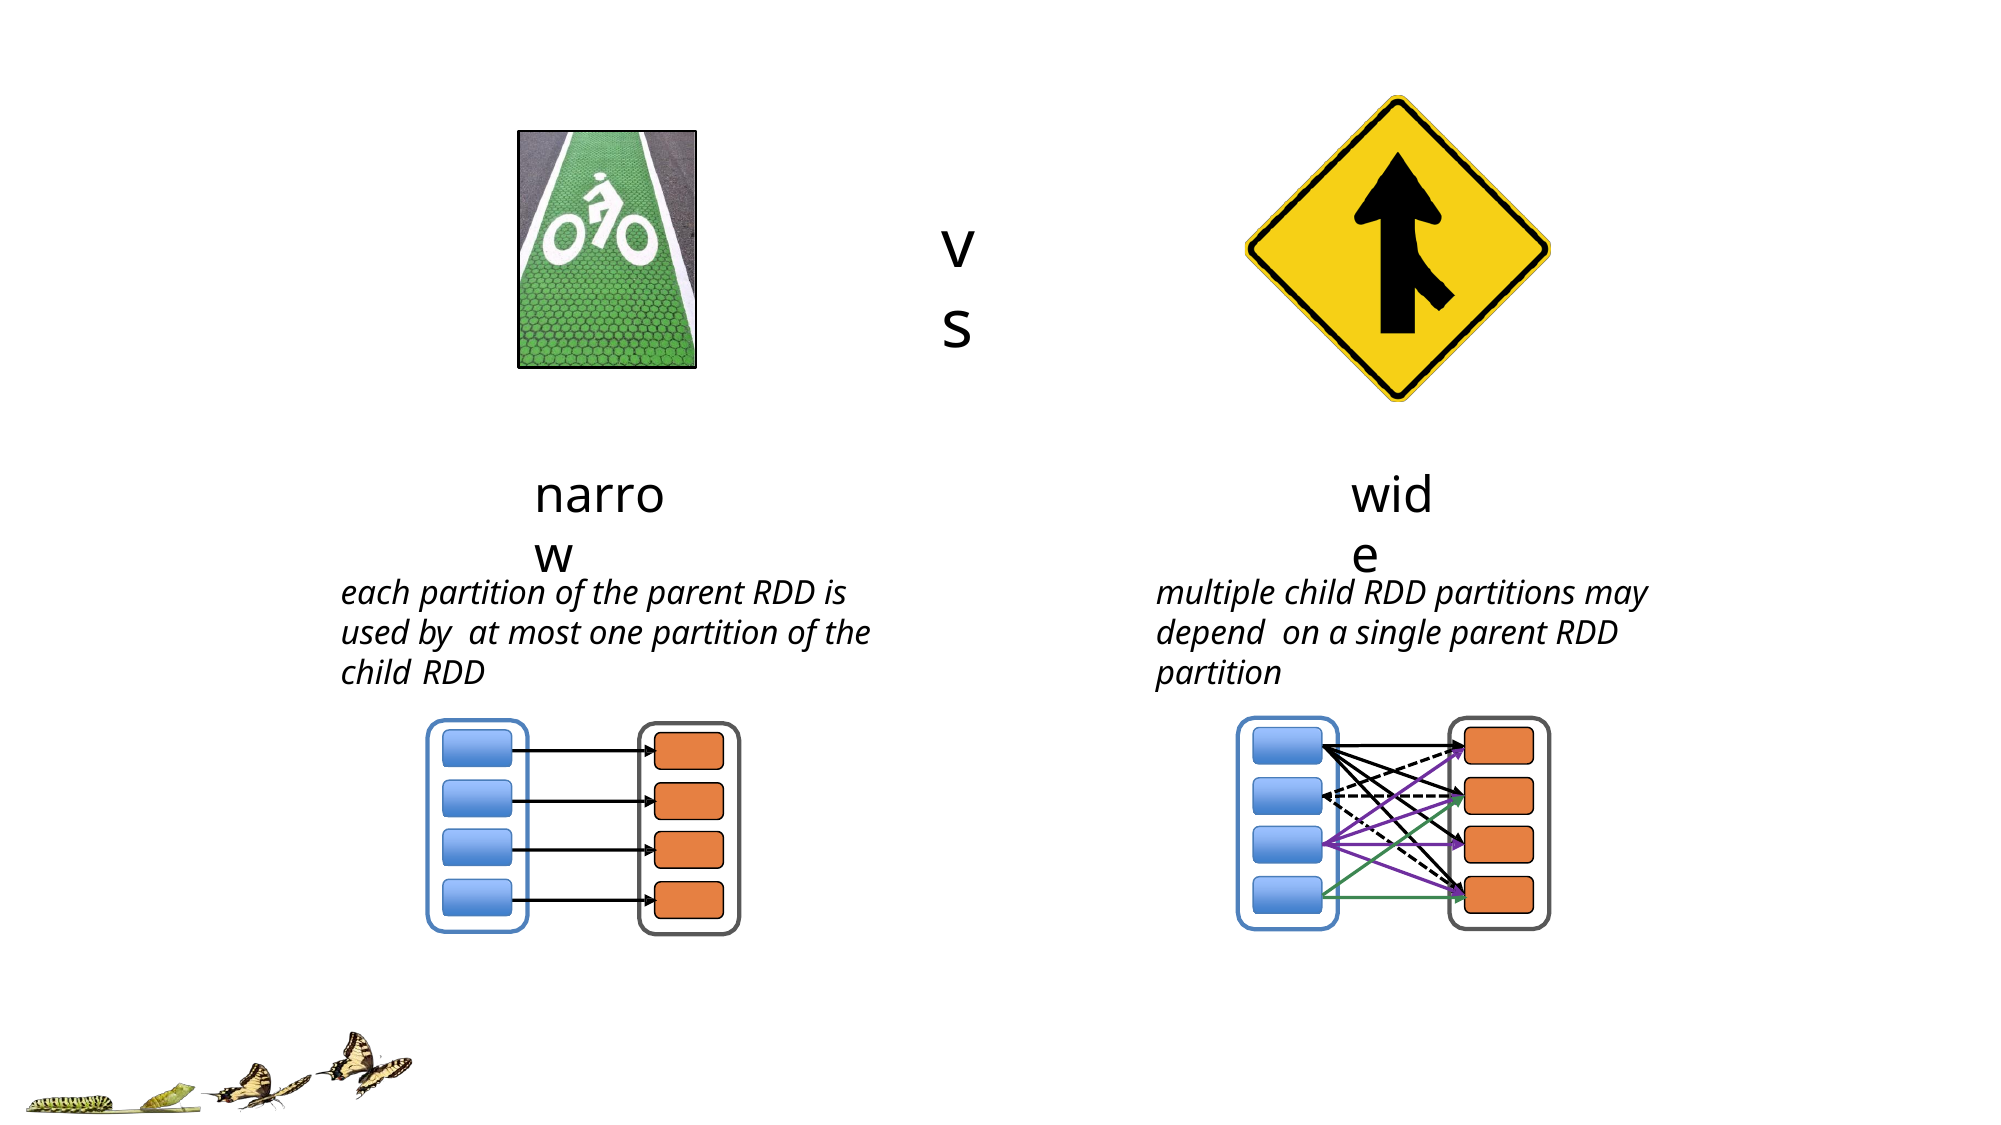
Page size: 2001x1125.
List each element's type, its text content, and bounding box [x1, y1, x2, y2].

text_box [1396, 847, 1407, 855]
text_box [1383, 771, 1393, 777]
text_box [1343, 808, 1354, 818]
text_box [442, 879, 512, 916]
text_box [1322, 895, 1468, 904]
text_box [1372, 860, 1465, 897]
text_box [1348, 794, 1358, 798]
text_box [1464, 727, 1534, 764]
text_box [1417, 812, 1429, 820]
text_box [1325, 747, 1466, 843]
text_box [1407, 760, 1418, 768]
text_box [1438, 794, 1449, 798]
text_box [1321, 795, 1465, 897]
text_box [1253, 876, 1322, 914]
text_box [1322, 794, 1333, 803]
text_box [1322, 841, 1371, 861]
text_box [1419, 756, 1431, 763]
text_box [1327, 746, 1394, 794]
text_box [1426, 794, 1436, 798]
text_box [1432, 752, 1443, 759]
text_box [512, 894, 658, 907]
text_box [1430, 820, 1465, 844]
text_box [1361, 794, 1371, 798]
text_box [1346, 782, 1357, 790]
text_box [512, 843, 658, 857]
text_box [1237, 717, 1338, 930]
text_box [1374, 794, 1384, 798]
text_box [1464, 777, 1534, 815]
text_box [1253, 777, 1322, 815]
text_box [1322, 744, 1380, 805]
text_box [1332, 801, 1343, 810]
text_box each partition of the parent RDD is used by at most one partition of the child RDD [338, 571, 897, 691]
text_box [1407, 853, 1418, 863]
text_box [1360, 779, 1369, 784]
text_box [1395, 796, 1417, 811]
text_box [442, 729, 512, 767]
text_box [654, 831, 724, 869]
text_box [654, 732, 724, 770]
text_box [1464, 826, 1534, 863]
title narrow [532, 462, 676, 571]
text_box [442, 780, 512, 817]
text_box [1253, 826, 1322, 863]
text_box [1400, 794, 1410, 798]
text_box [512, 744, 658, 758]
text_box [1444, 748, 1452, 755]
text_box [1453, 785, 1465, 795]
text_box [1417, 847, 1457, 885]
text_box [1371, 774, 1382, 780]
text_box [1326, 739, 1465, 749]
text_box [1381, 807, 1394, 819]
text_box [1451, 793, 1463, 797]
text_box [1452, 789, 1461, 794]
text_box [442, 829, 512, 866]
text_box [1335, 794, 1345, 798]
text_box [654, 881, 724, 919]
text_box [1375, 831, 1386, 840]
text_box [1428, 868, 1439, 878]
text_box [1253, 727, 1322, 764]
text_box [1334, 787, 1345, 794]
text_box [1331, 842, 1393, 847]
text_box [1395, 765, 1406, 771]
text_box [427, 720, 528, 932]
text_box [512, 795, 658, 808]
text_box [19, 1027, 428, 1125]
text_box [1420, 779, 1452, 793]
text_box [1408, 836, 1417, 842]
text_box [1449, 717, 1550, 930]
text_box [1439, 876, 1450, 885]
text_box wide [1349, 462, 1451, 571]
text_box [1413, 794, 1423, 798]
text_box [1464, 876, 1534, 914]
text_box [1326, 745, 1418, 780]
text_box [1331, 798, 1452, 843]
text_box [1396, 838, 1465, 851]
text_box [1244, 95, 1551, 402]
text_box [1393, 821, 1408, 835]
text_box [1418, 861, 1428, 870]
text_box [654, 782, 724, 820]
text_box vs [939, 200, 995, 361]
text_box multiple child RDD partitions may depend on a single parent RDD partition [1153, 571, 1685, 691]
text_box [518, 131, 696, 368]
text_box [1323, 791, 1333, 795]
text_box [639, 723, 740, 935]
